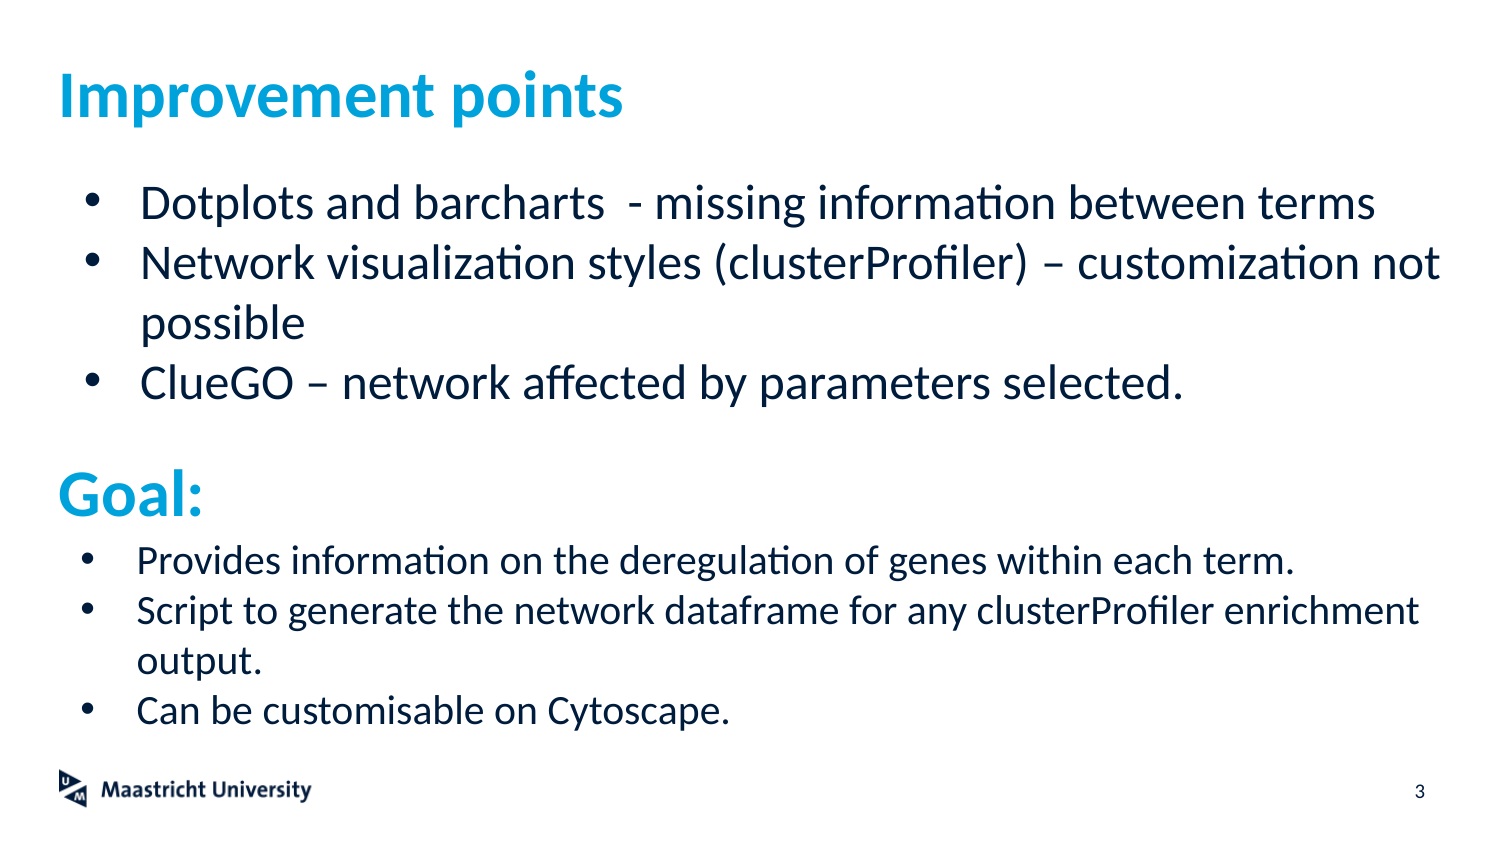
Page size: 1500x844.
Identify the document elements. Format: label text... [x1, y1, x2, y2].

text_box Goal: [58, 449, 1425, 543]
title Improvement points [59, 50, 1425, 144]
slide_number 3 [1364, 777, 1425, 823]
text_box Dotplots and barcharts - missing information between terms Network visualization styles (clusterProfiler) – customization not possible ClueGO – network affected by parameters selected. [83, 169, 1450, 445]
list Provides information on the deregulation of genes within each term. Script to generate the network dataframe for any clusterProfiler enrichment output. Can be customisable on Cytoscape. [80, 532, 1447, 809]
